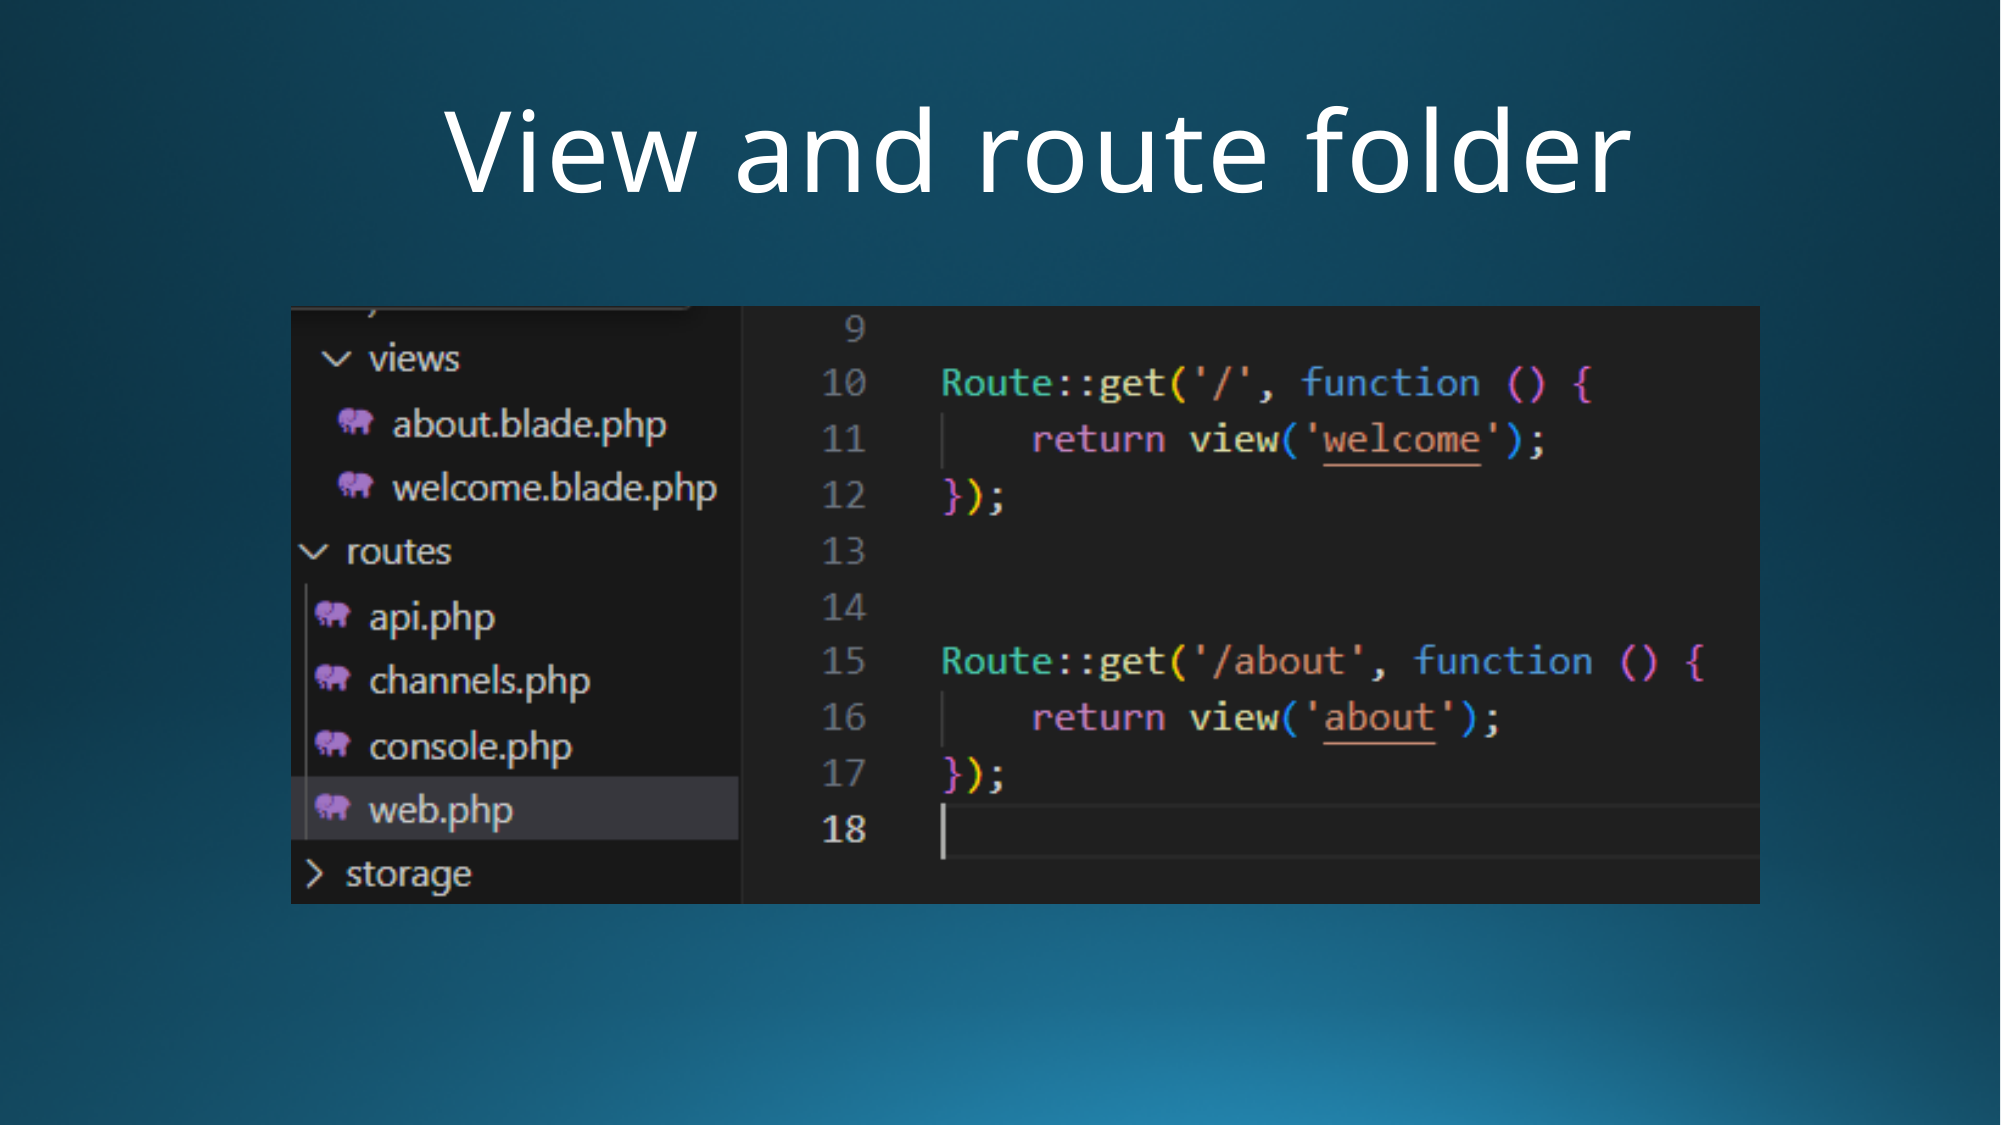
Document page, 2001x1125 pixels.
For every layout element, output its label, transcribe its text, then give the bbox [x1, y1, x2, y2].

picture [0, 0, 2001, 1125]
title View and route folder [205, 85, 1875, 227]
